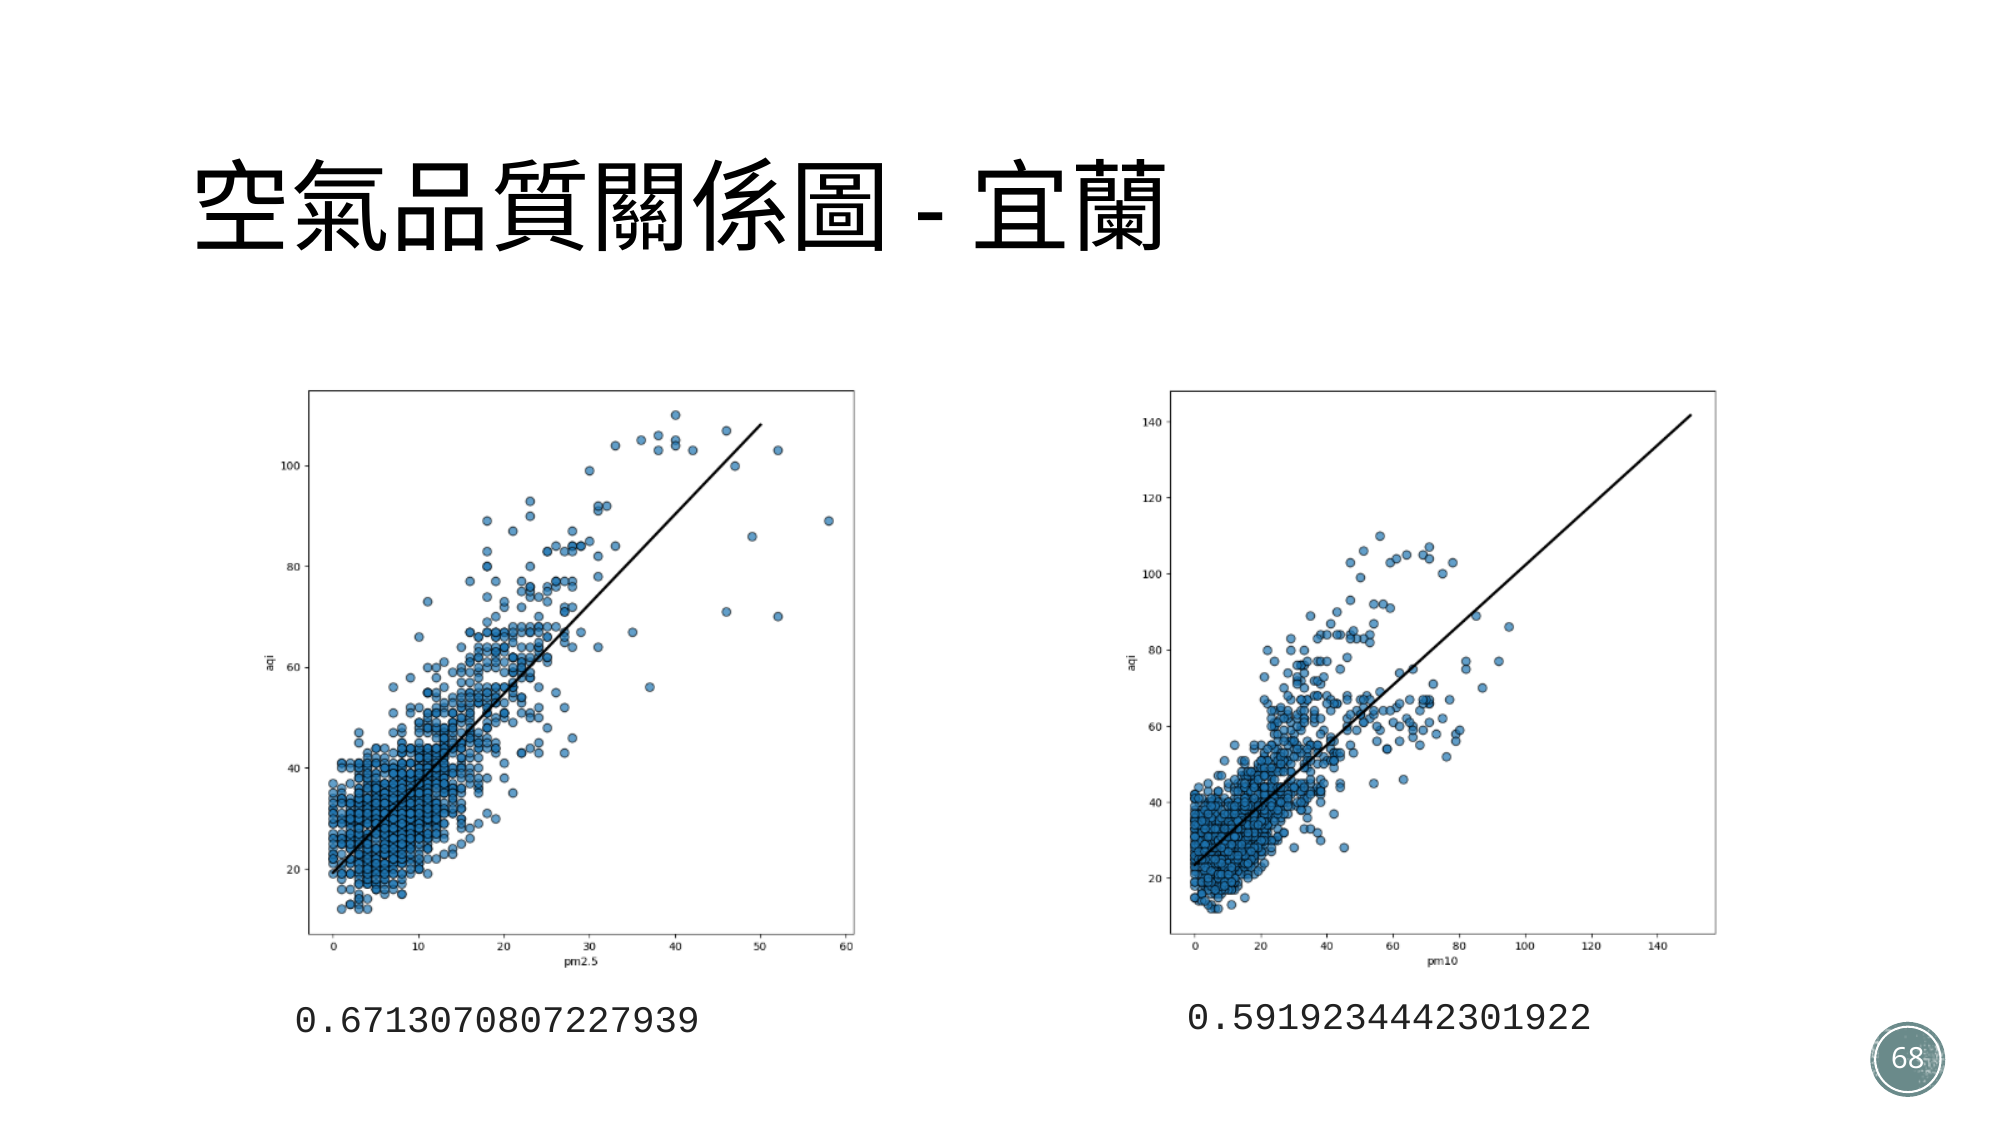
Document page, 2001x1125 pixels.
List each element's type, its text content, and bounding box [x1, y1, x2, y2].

text_box 0.5919234442301922 [1172, 986, 1737, 1045]
text_box 0.6713070807227939 [279, 987, 879, 1048]
title 空氣品質關係圖-宜蘭 [175, 79, 1826, 344]
slide_number 68 [1855, 1028, 1961, 1089]
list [1123, 390, 1746, 985]
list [255, 388, 878, 985]
